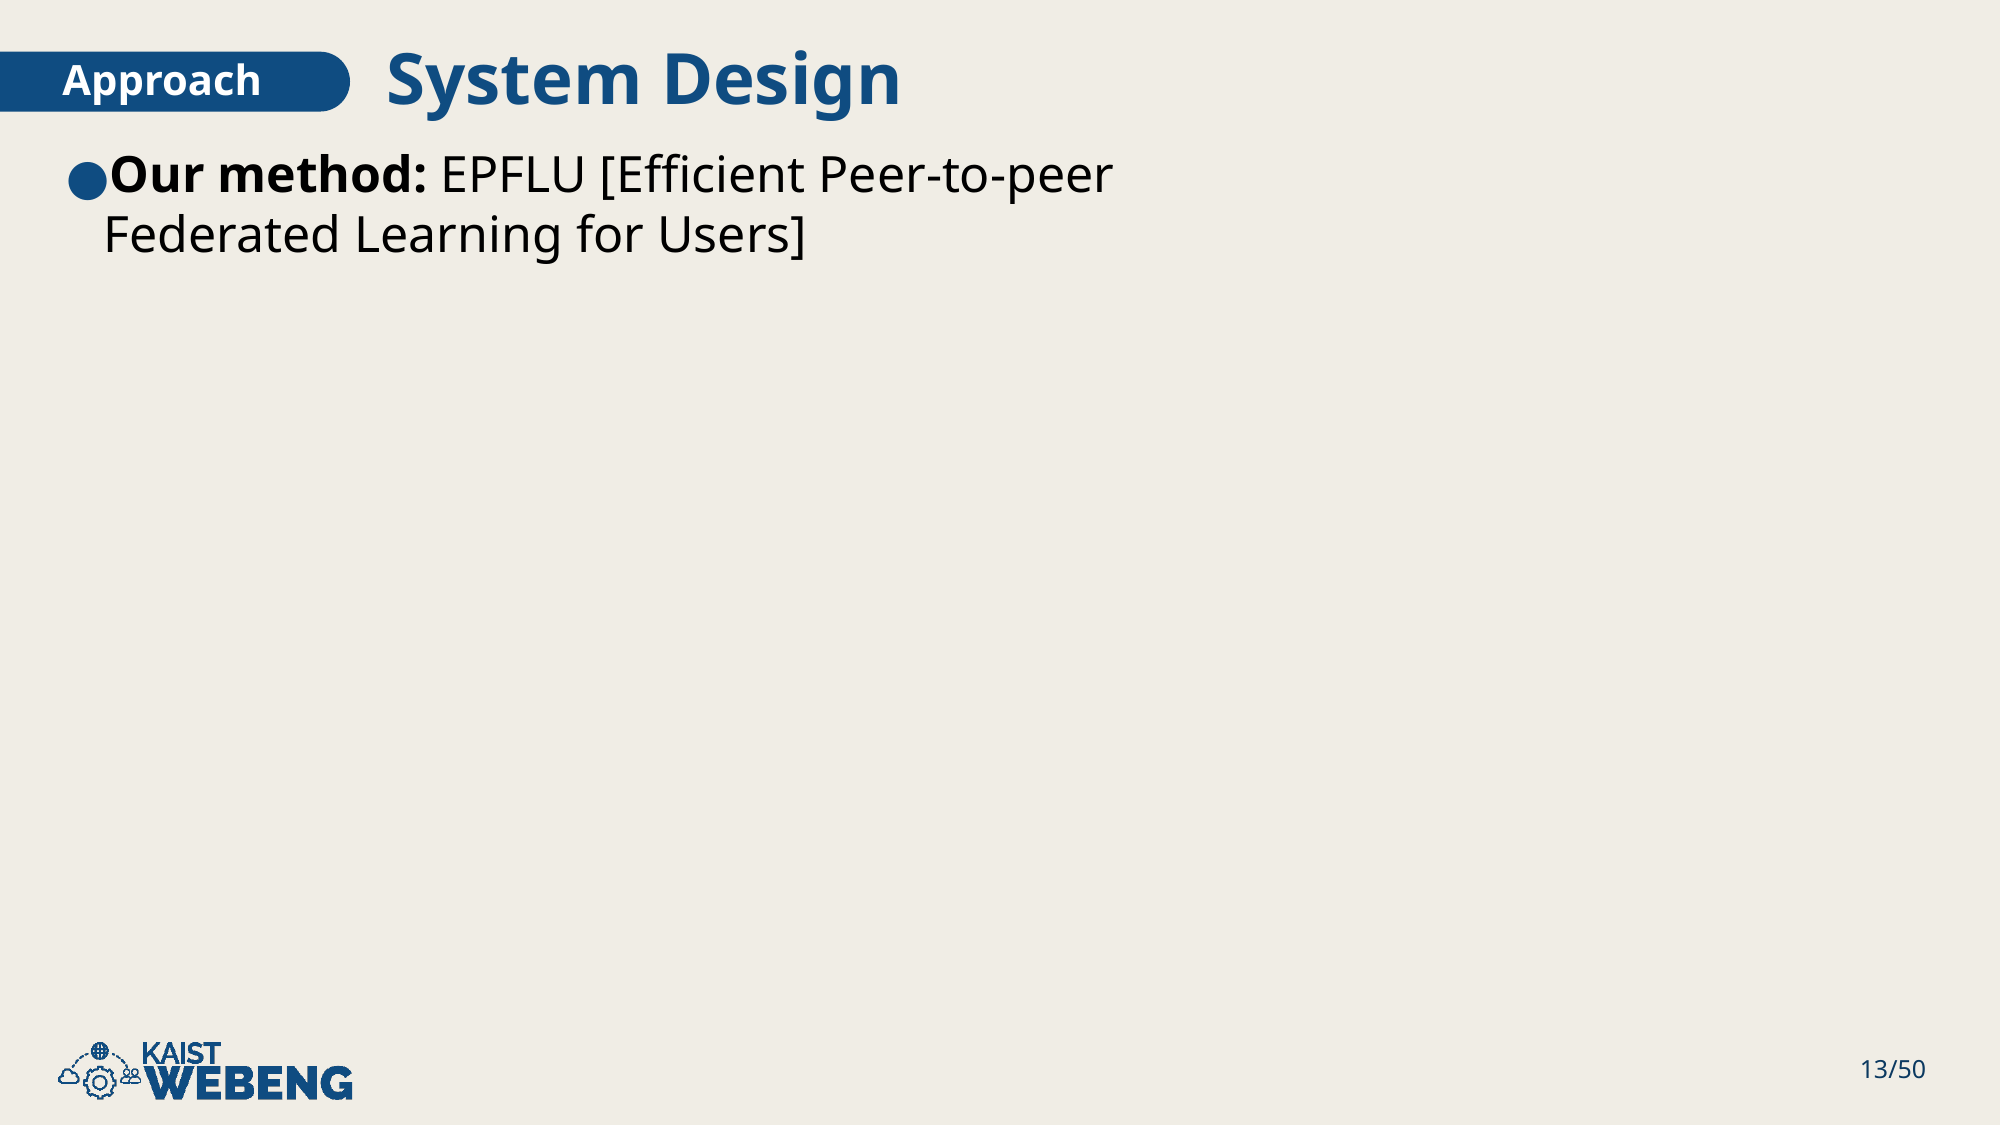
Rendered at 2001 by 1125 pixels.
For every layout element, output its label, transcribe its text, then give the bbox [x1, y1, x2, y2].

title System Design [371, 25, 1942, 138]
list Our method: EPFLU [Efficient Peer-to-peer Federated Learning for Users] [50, 134, 1212, 1125]
slide_number ‹#›/50 [1803, 1041, 1942, 1101]
list Approach [0, 51, 325, 112]
